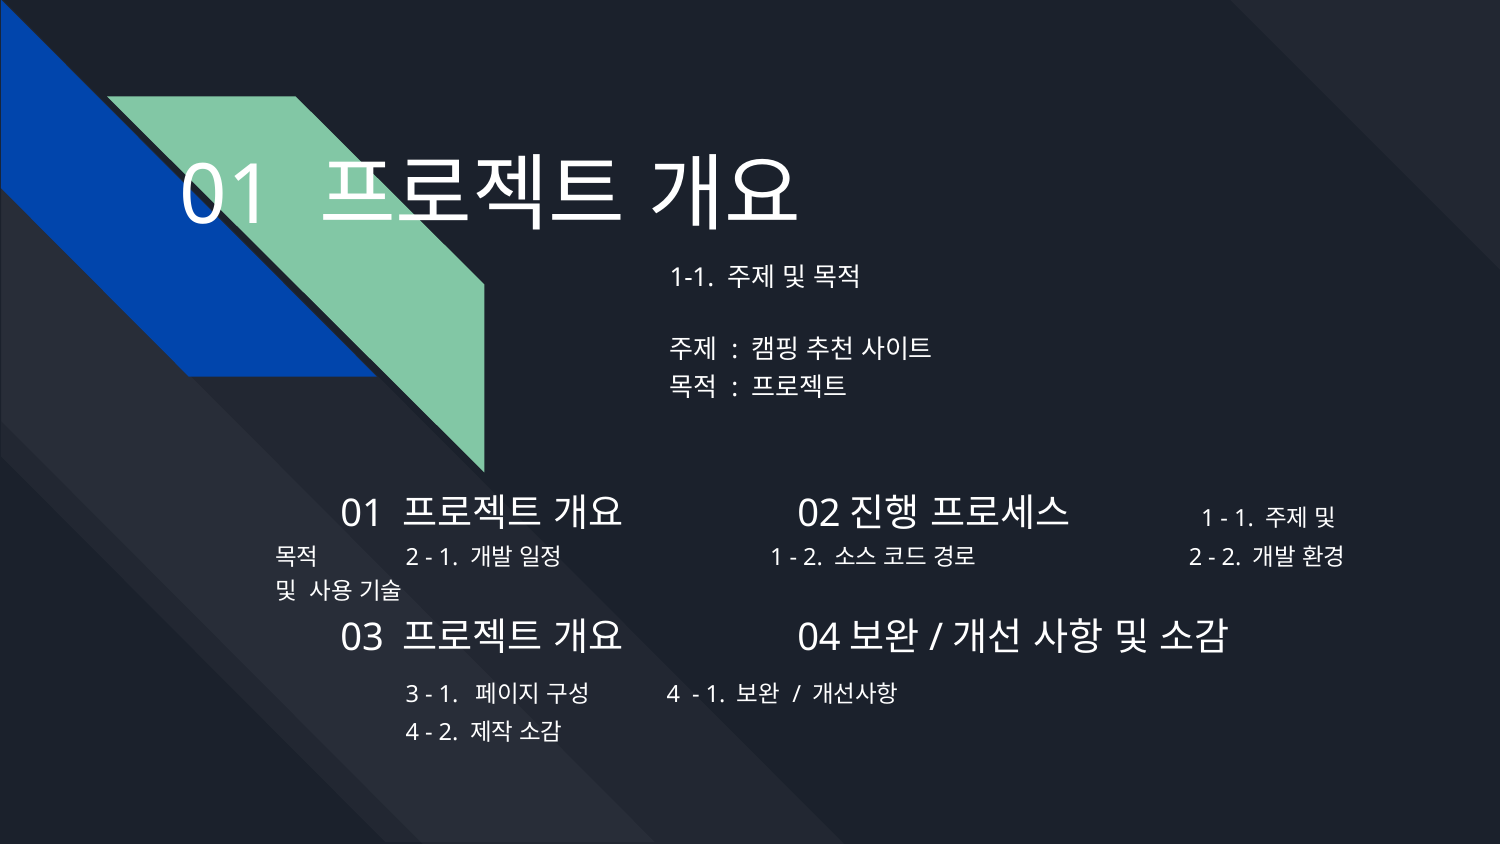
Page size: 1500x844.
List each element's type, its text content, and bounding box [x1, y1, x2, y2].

subtitle 01 프로젝트 개요 02진행 프로세스 1 - 1. 주제 및 목적 2 - 1. 개발 일정 1 - 2. 소스 코드 경로 2 - 2. 개발 환경 및 사용 기술 03 프로젝트 개요 04보완/개선 사항 및 소감 3 - 1. 페이지 구성 4 - 1. 보완 / 개선사항 4 - 2. 제작 소감 [260, 467, 1388, 783]
title 01 프로젝트 개요 [164, 112, 1336, 280]
subtitle 1-1. 주제 및 목적 주제 : 캠핑 추천 사이트 목적 : 프로젝트 [654, 241, 1224, 422]
